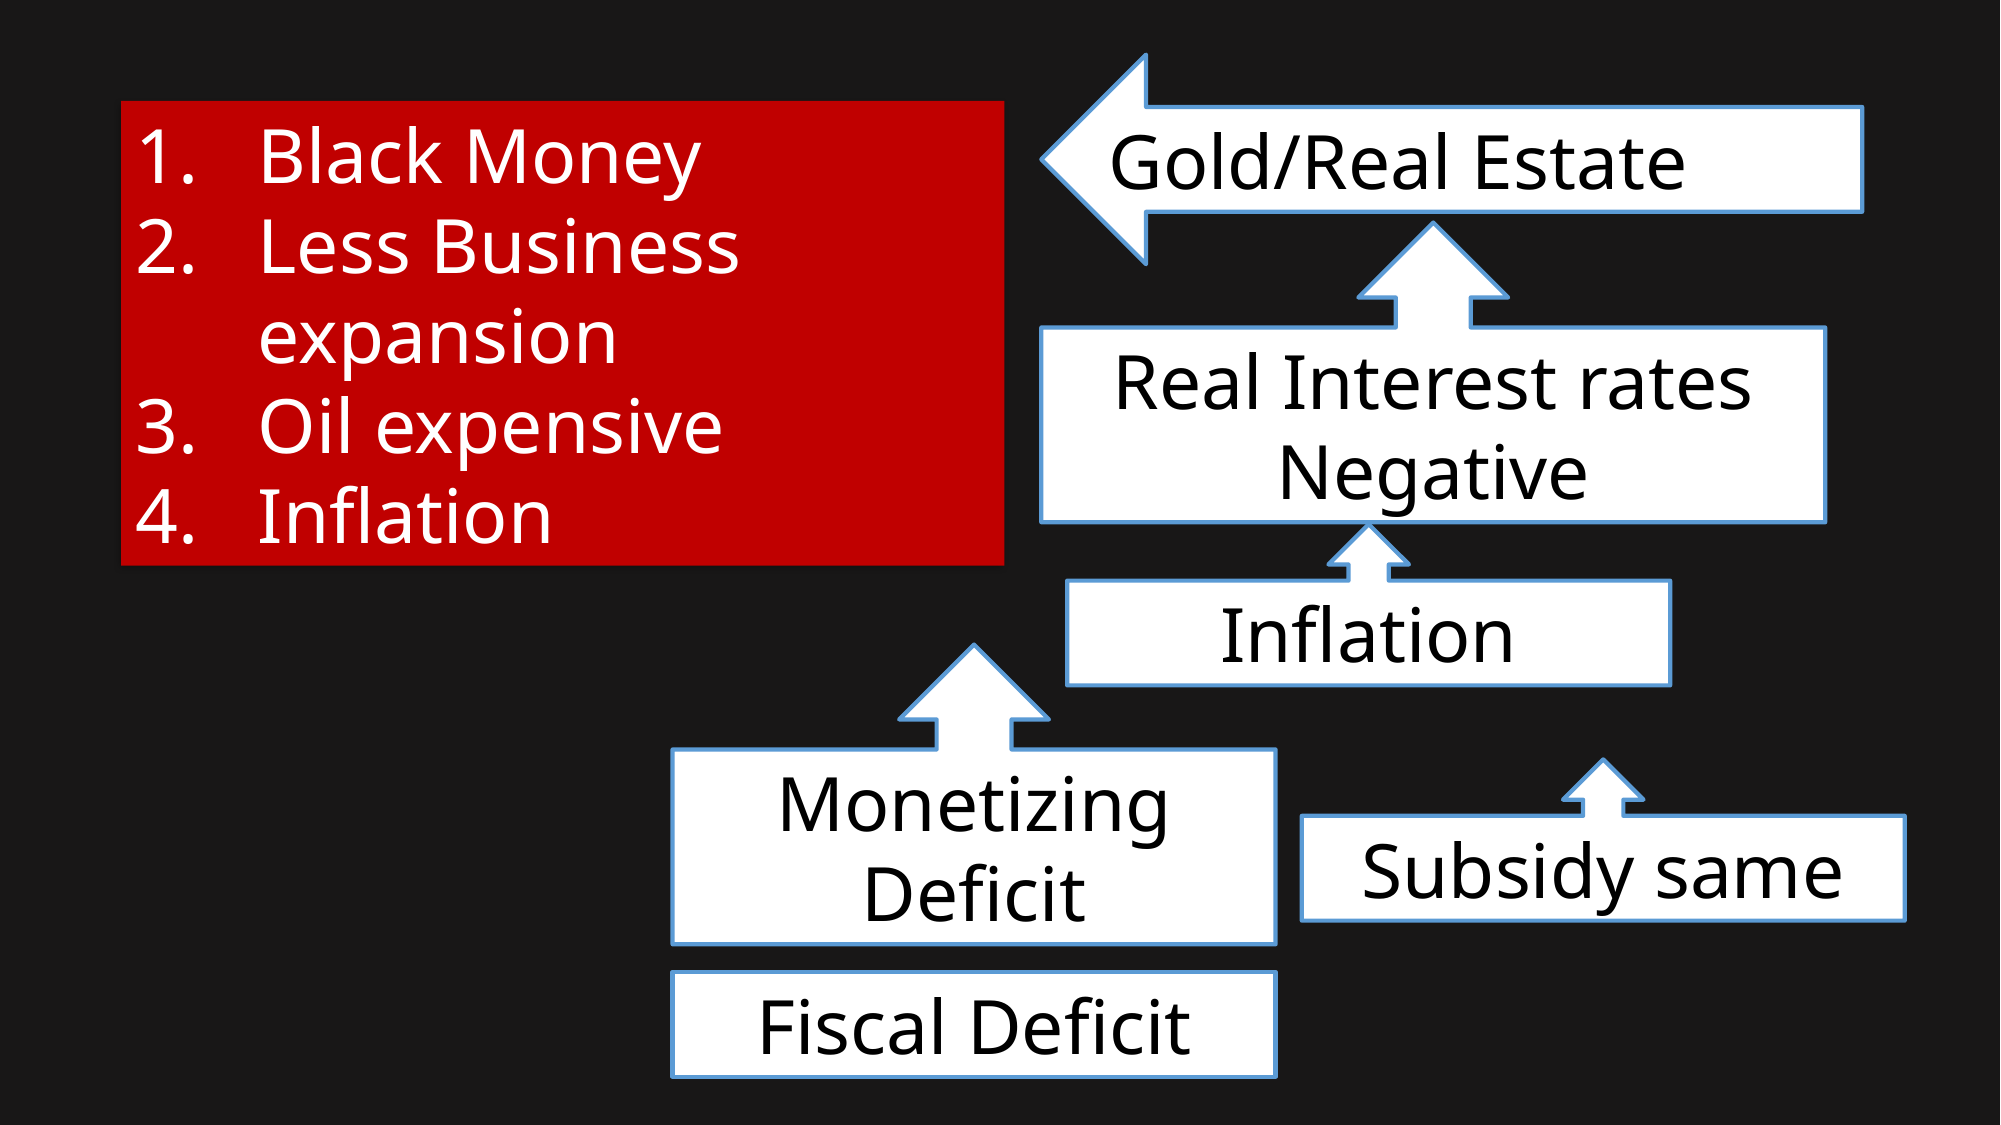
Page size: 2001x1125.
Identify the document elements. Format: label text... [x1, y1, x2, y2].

text_box Subsidy same [1299, 757, 1907, 923]
text_box Inflation [1065, 525, 1673, 688]
text_box Monetizing Deficit [670, 642, 1278, 947]
text_box Fiscal Deficit [670, 970, 1278, 1079]
text_box Real Interest rates Negative [1039, 220, 1828, 525]
text_box Gold/Real Estate [1039, 52, 1865, 267]
text_box Black Money Less Business expansion Oil expensive Inflation [121, 100, 1005, 566]
